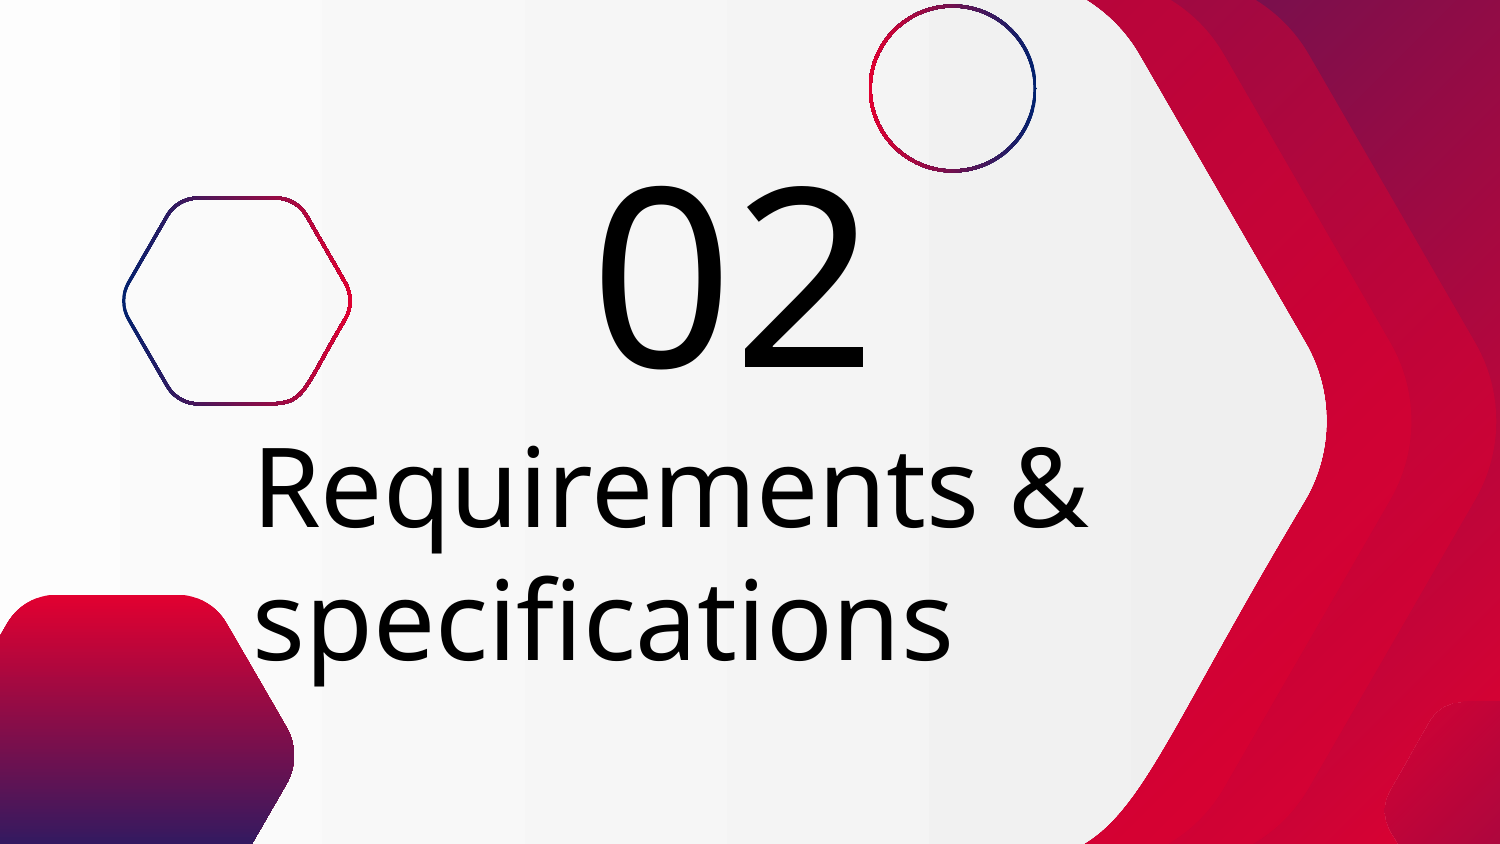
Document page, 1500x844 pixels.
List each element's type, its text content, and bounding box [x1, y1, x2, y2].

title 02 [575, 171, 925, 365]
text_box [0, 594, 295, 844]
text_box [868, 4, 1037, 173]
text_box [122, 196, 352, 406]
title Requirements & specifications [236, 402, 1366, 558]
